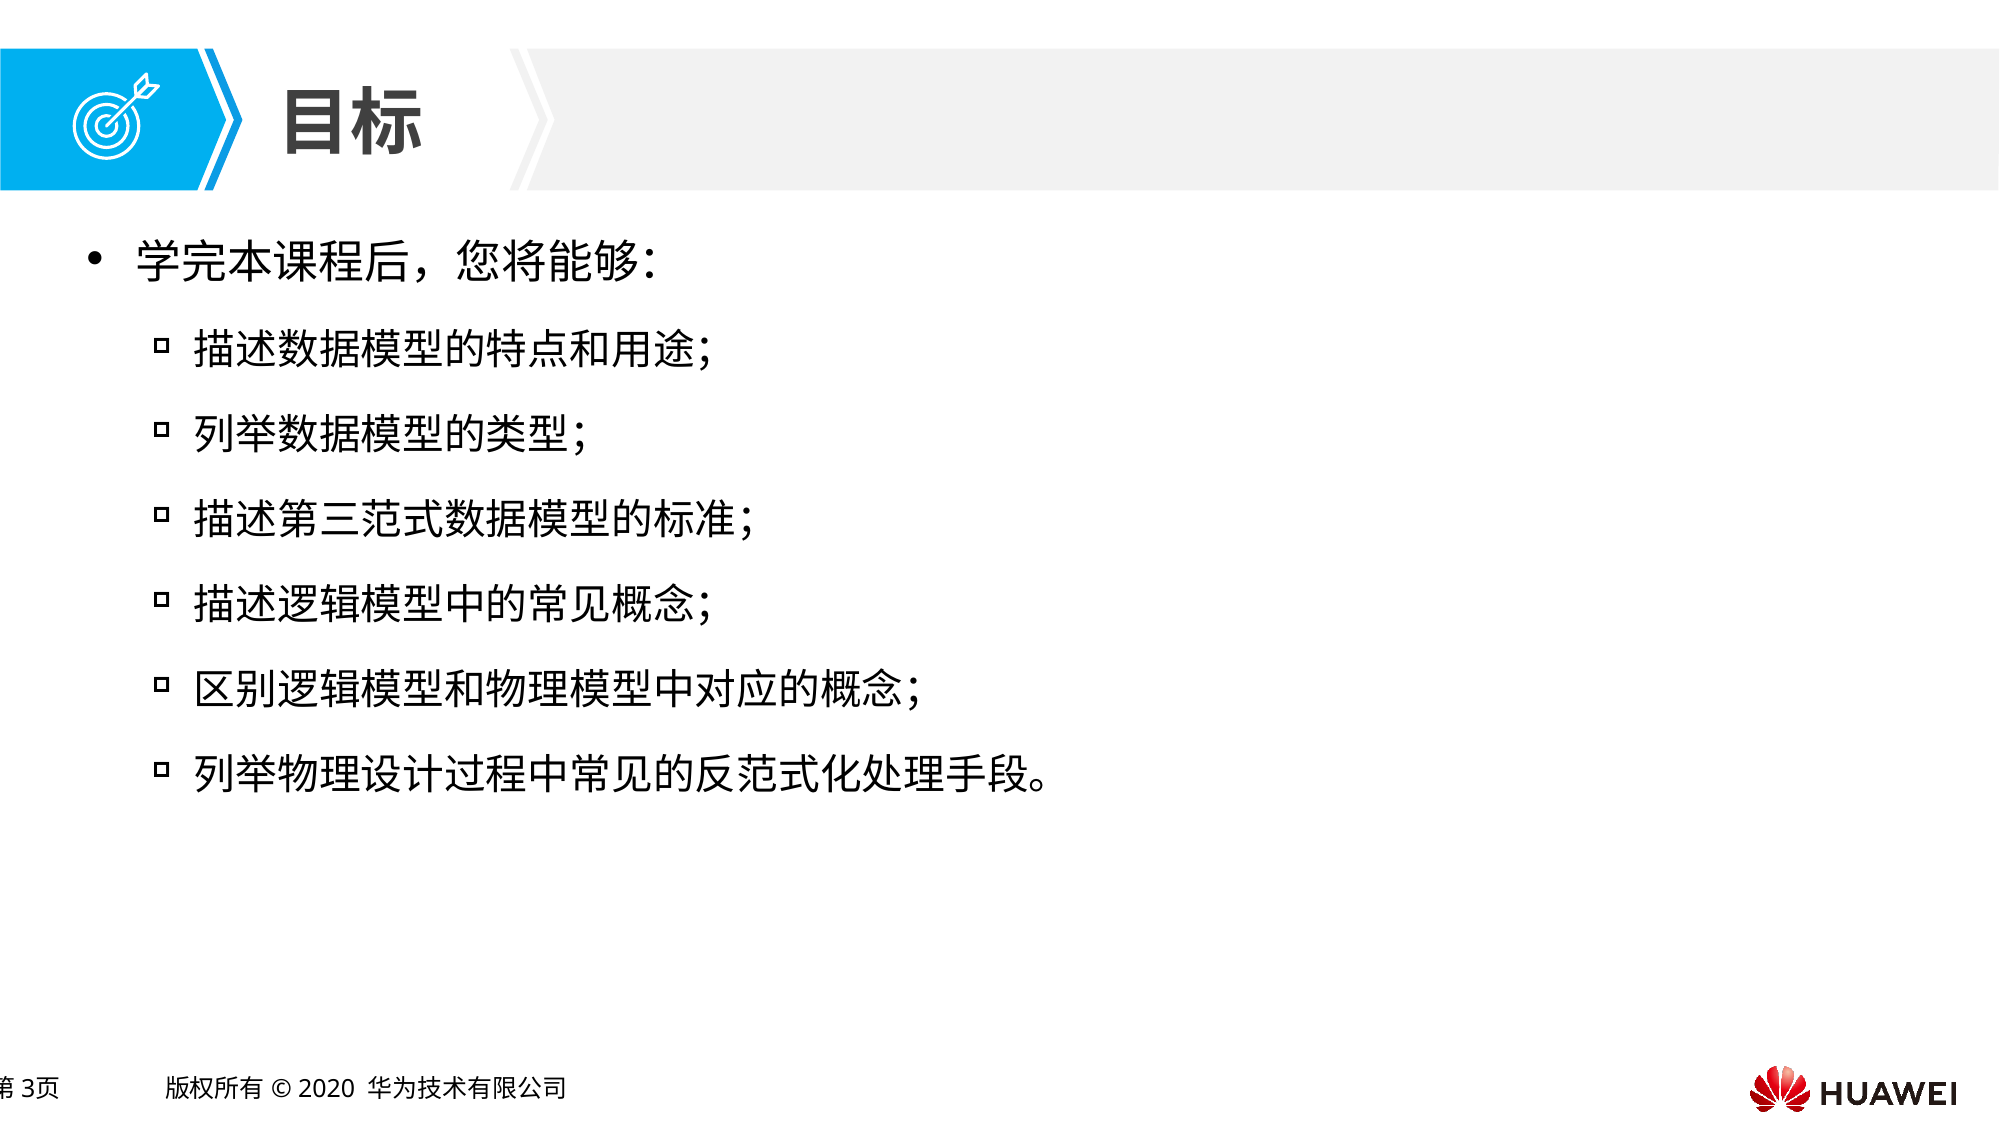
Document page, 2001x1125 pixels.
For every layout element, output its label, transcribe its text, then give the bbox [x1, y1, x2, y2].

picture [1750, 1066, 1956, 1112]
list 学完本课程后，您将能够： 描述数据模型的特点和用途； 列举数据模型的类型； 描述第三范式数据模型的标准； 描述逻辑模型中的常见概念； 区别逻辑模型和物理模型中对应的概念； 列举物理设计过程中常见的反范式化处理手段。 [72, 204, 1929, 973]
